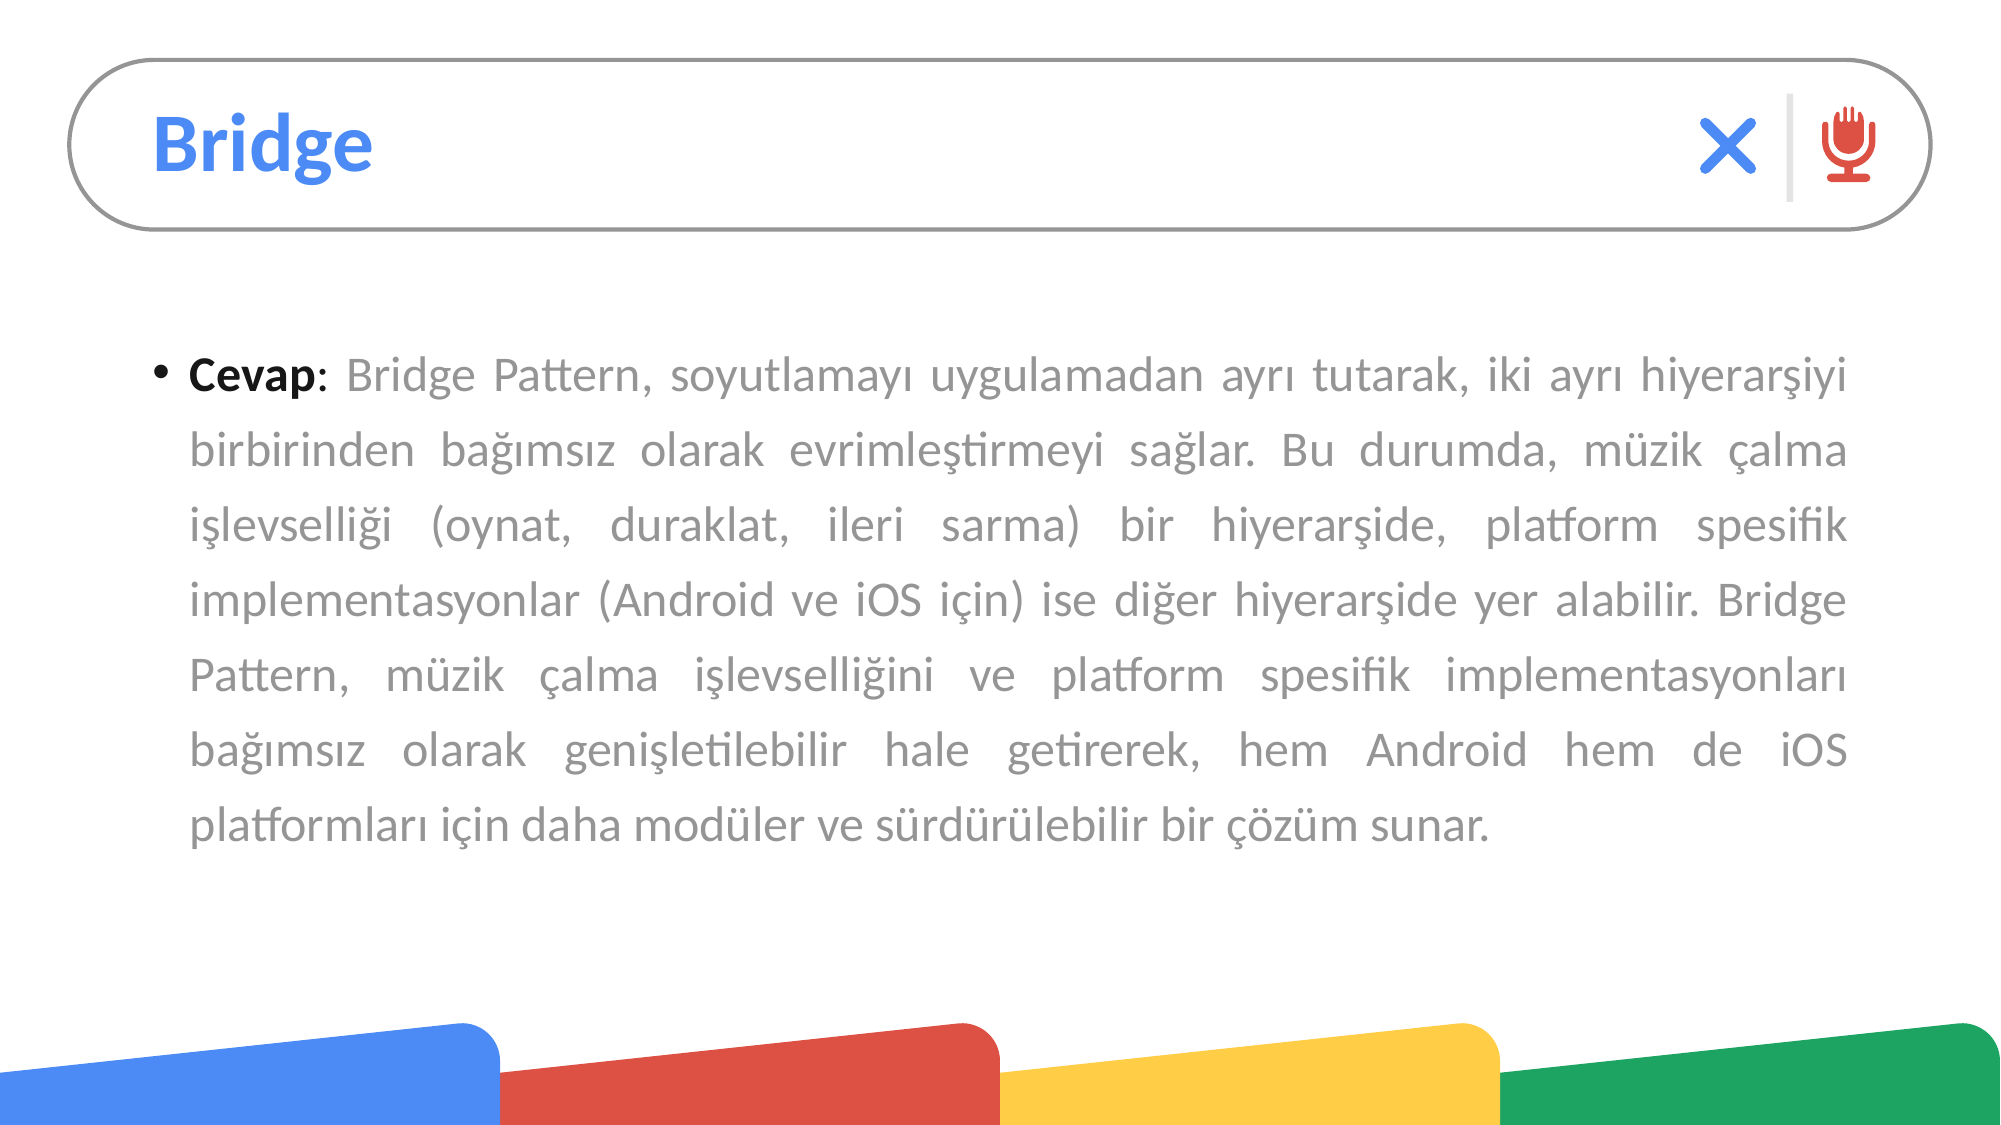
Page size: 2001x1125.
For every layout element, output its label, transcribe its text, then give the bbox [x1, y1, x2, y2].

title Bridge [137, 59, 1650, 230]
list Cevap: Bridge Pattern, soyutlamayı uygulamadan ayrı tutarak, iki ayrı hiyerarşiyi birbirinden bağımsız olarak evrimleştirmeyi sağlar. Bu durumda, müzik çalma işlevselliği (oynat, duraklat, ileri sarma) bir hiyerarşide, platform spesifik implementasyonlar (Android ve iOS için) ise diğer hiyerarşide yer alabilir. Bridge Pattern, müzik çalma işlevselliğini ve platform spesifik implementasyonları bağımsız olarak genişletilebilir hale getirerek, hem Android hem de iOS platformları için daha modüler ve sürdürülebilir bir çözüm sunar. [137, 318, 1865, 987]
text_box [1177, 229, 2000, 237]
